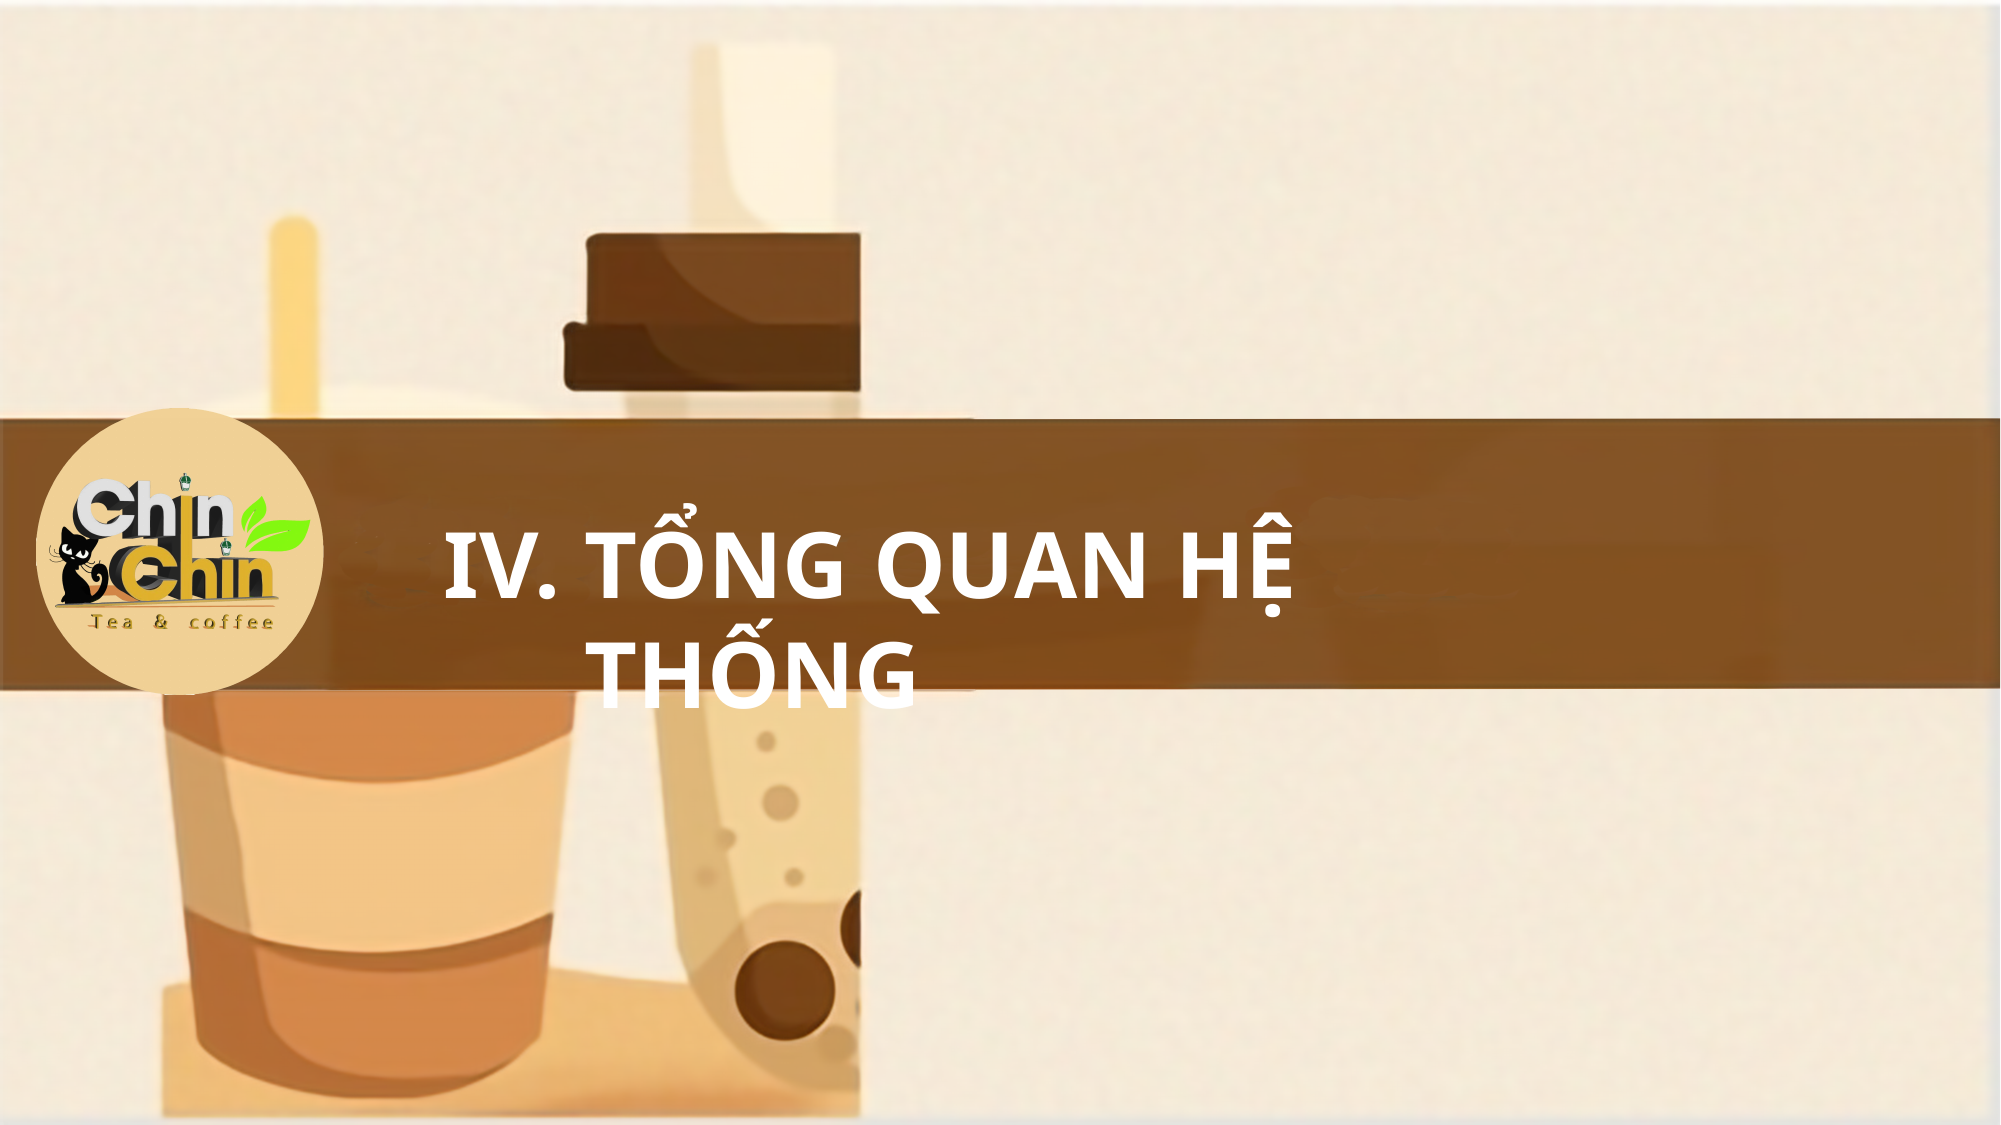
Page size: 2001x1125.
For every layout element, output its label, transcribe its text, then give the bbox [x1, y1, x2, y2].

text_box TỔNG QUAN HỆ THỐNG [428, 499, 1572, 735]
picture [0, 0, 2001, 1125]
